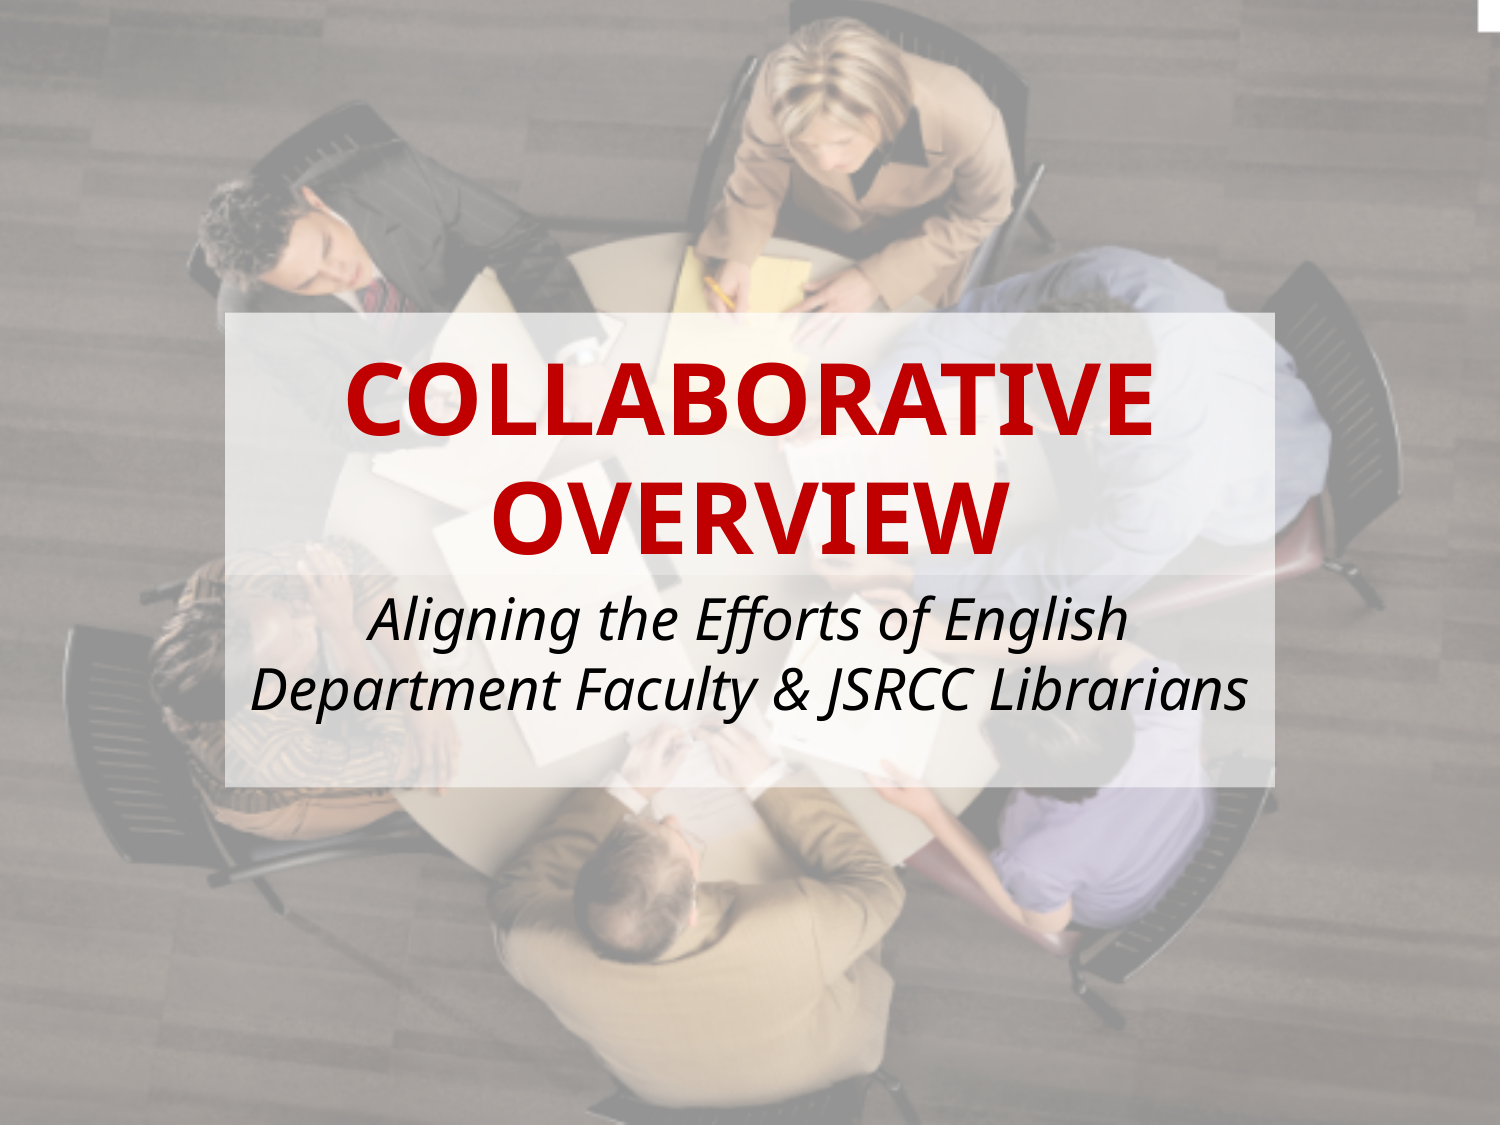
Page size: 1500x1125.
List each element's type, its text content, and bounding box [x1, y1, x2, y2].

subtitle Aligning the Efforts of English Department Faculty & JSRCC Librarians [225, 575, 1275, 788]
title Collaborative Overview [225, 312, 1275, 575]
